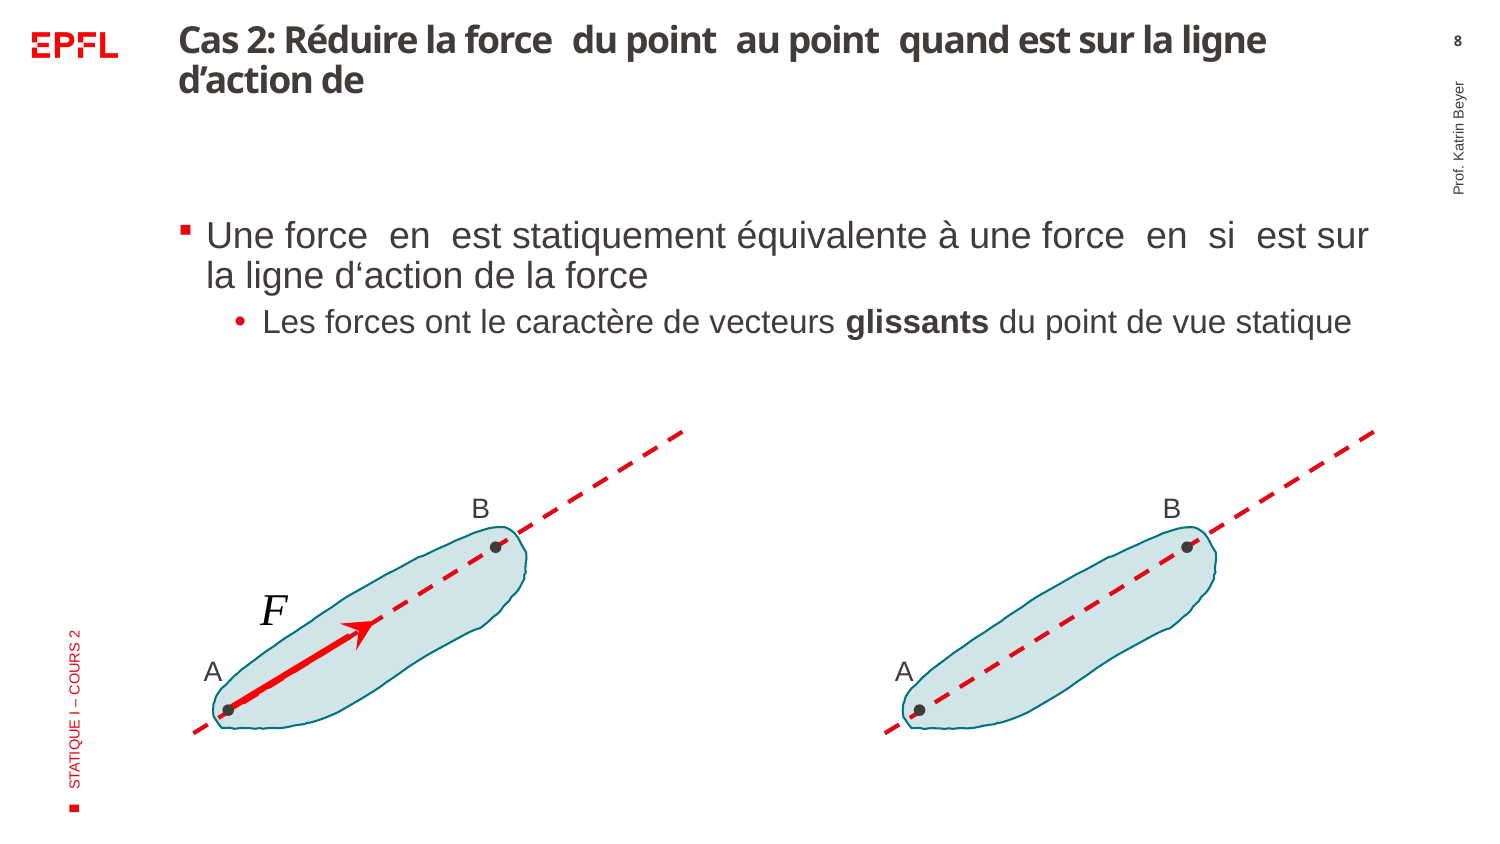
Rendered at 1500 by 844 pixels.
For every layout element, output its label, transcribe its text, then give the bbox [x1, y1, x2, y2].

picture [21, 21, 129, 69]
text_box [878, 429, 1378, 734]
slide_number STATIQUE I – COURS 2 [0, 256, 149, 805]
slide_number 8 [1415, 32, 1500, 59]
footer Prof. Katrin Beyer [1415, 59, 1500, 641]
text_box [187, 429, 686, 734]
